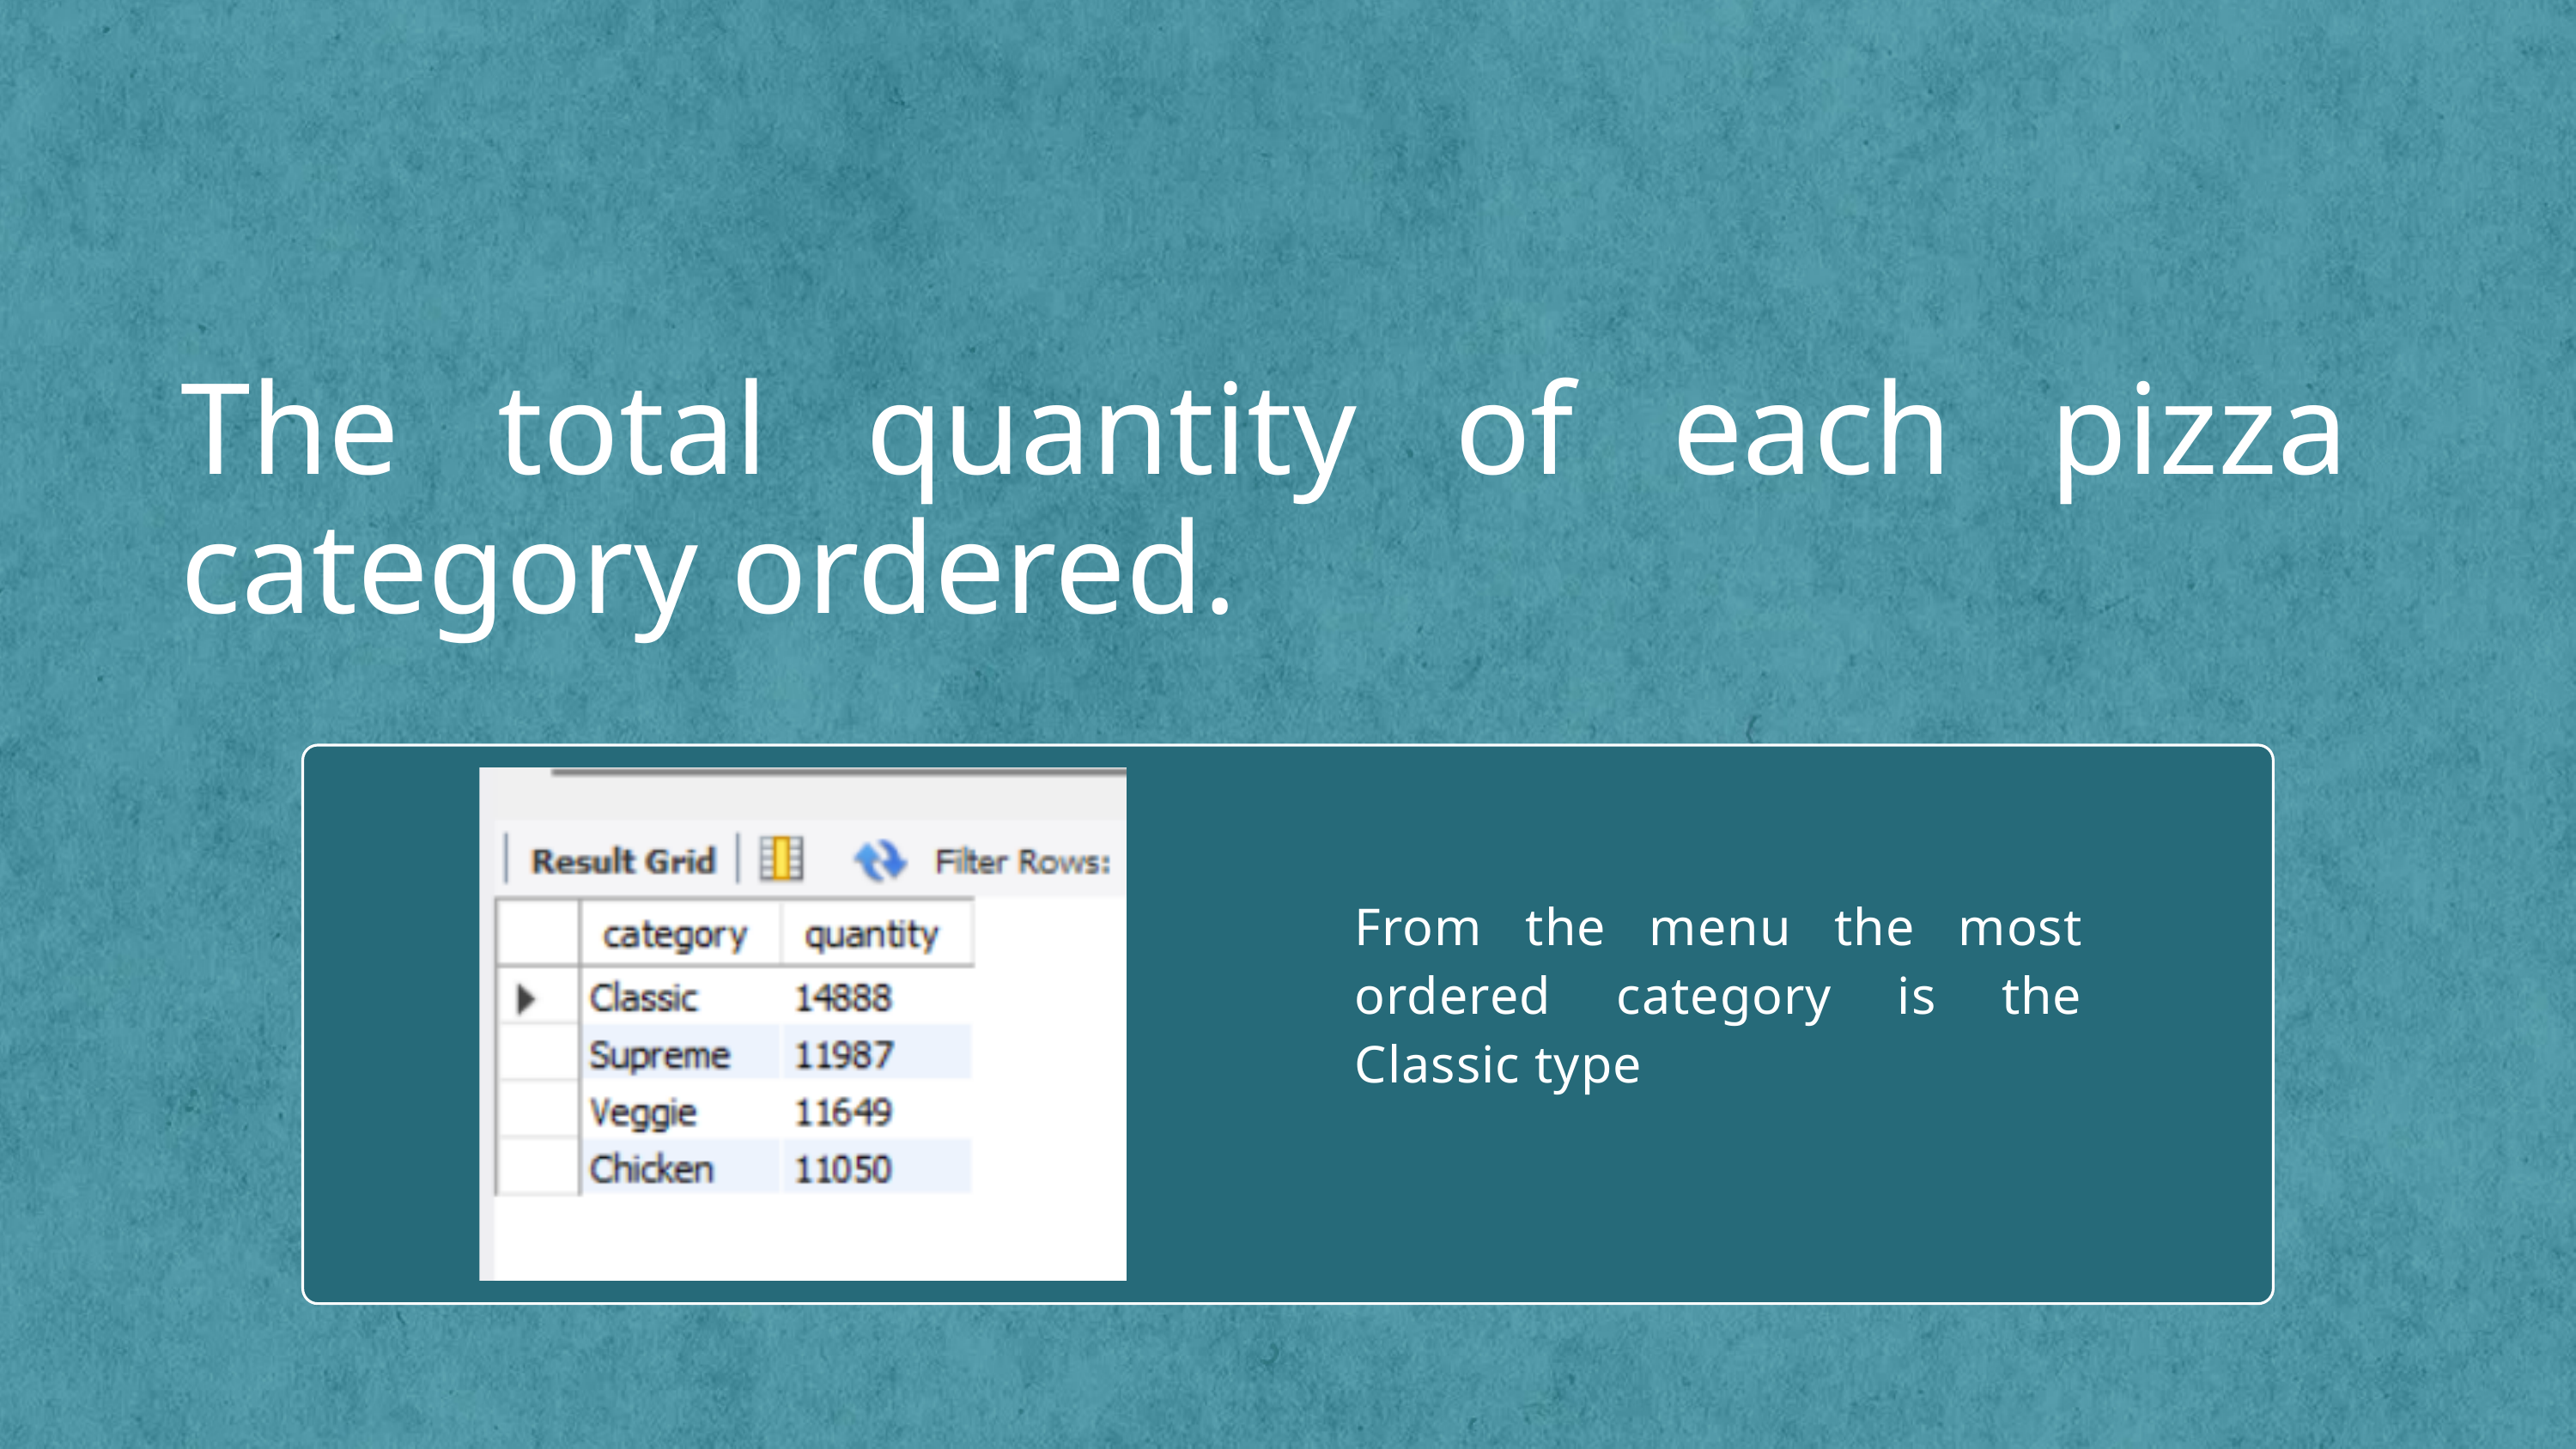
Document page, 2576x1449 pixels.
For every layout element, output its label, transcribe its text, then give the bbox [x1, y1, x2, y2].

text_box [302, 744, 2274, 1304]
text_box [0, 0, 2576, 1449]
text_box The total quantity of each pizza category ordered. [180, 359, 2350, 919]
